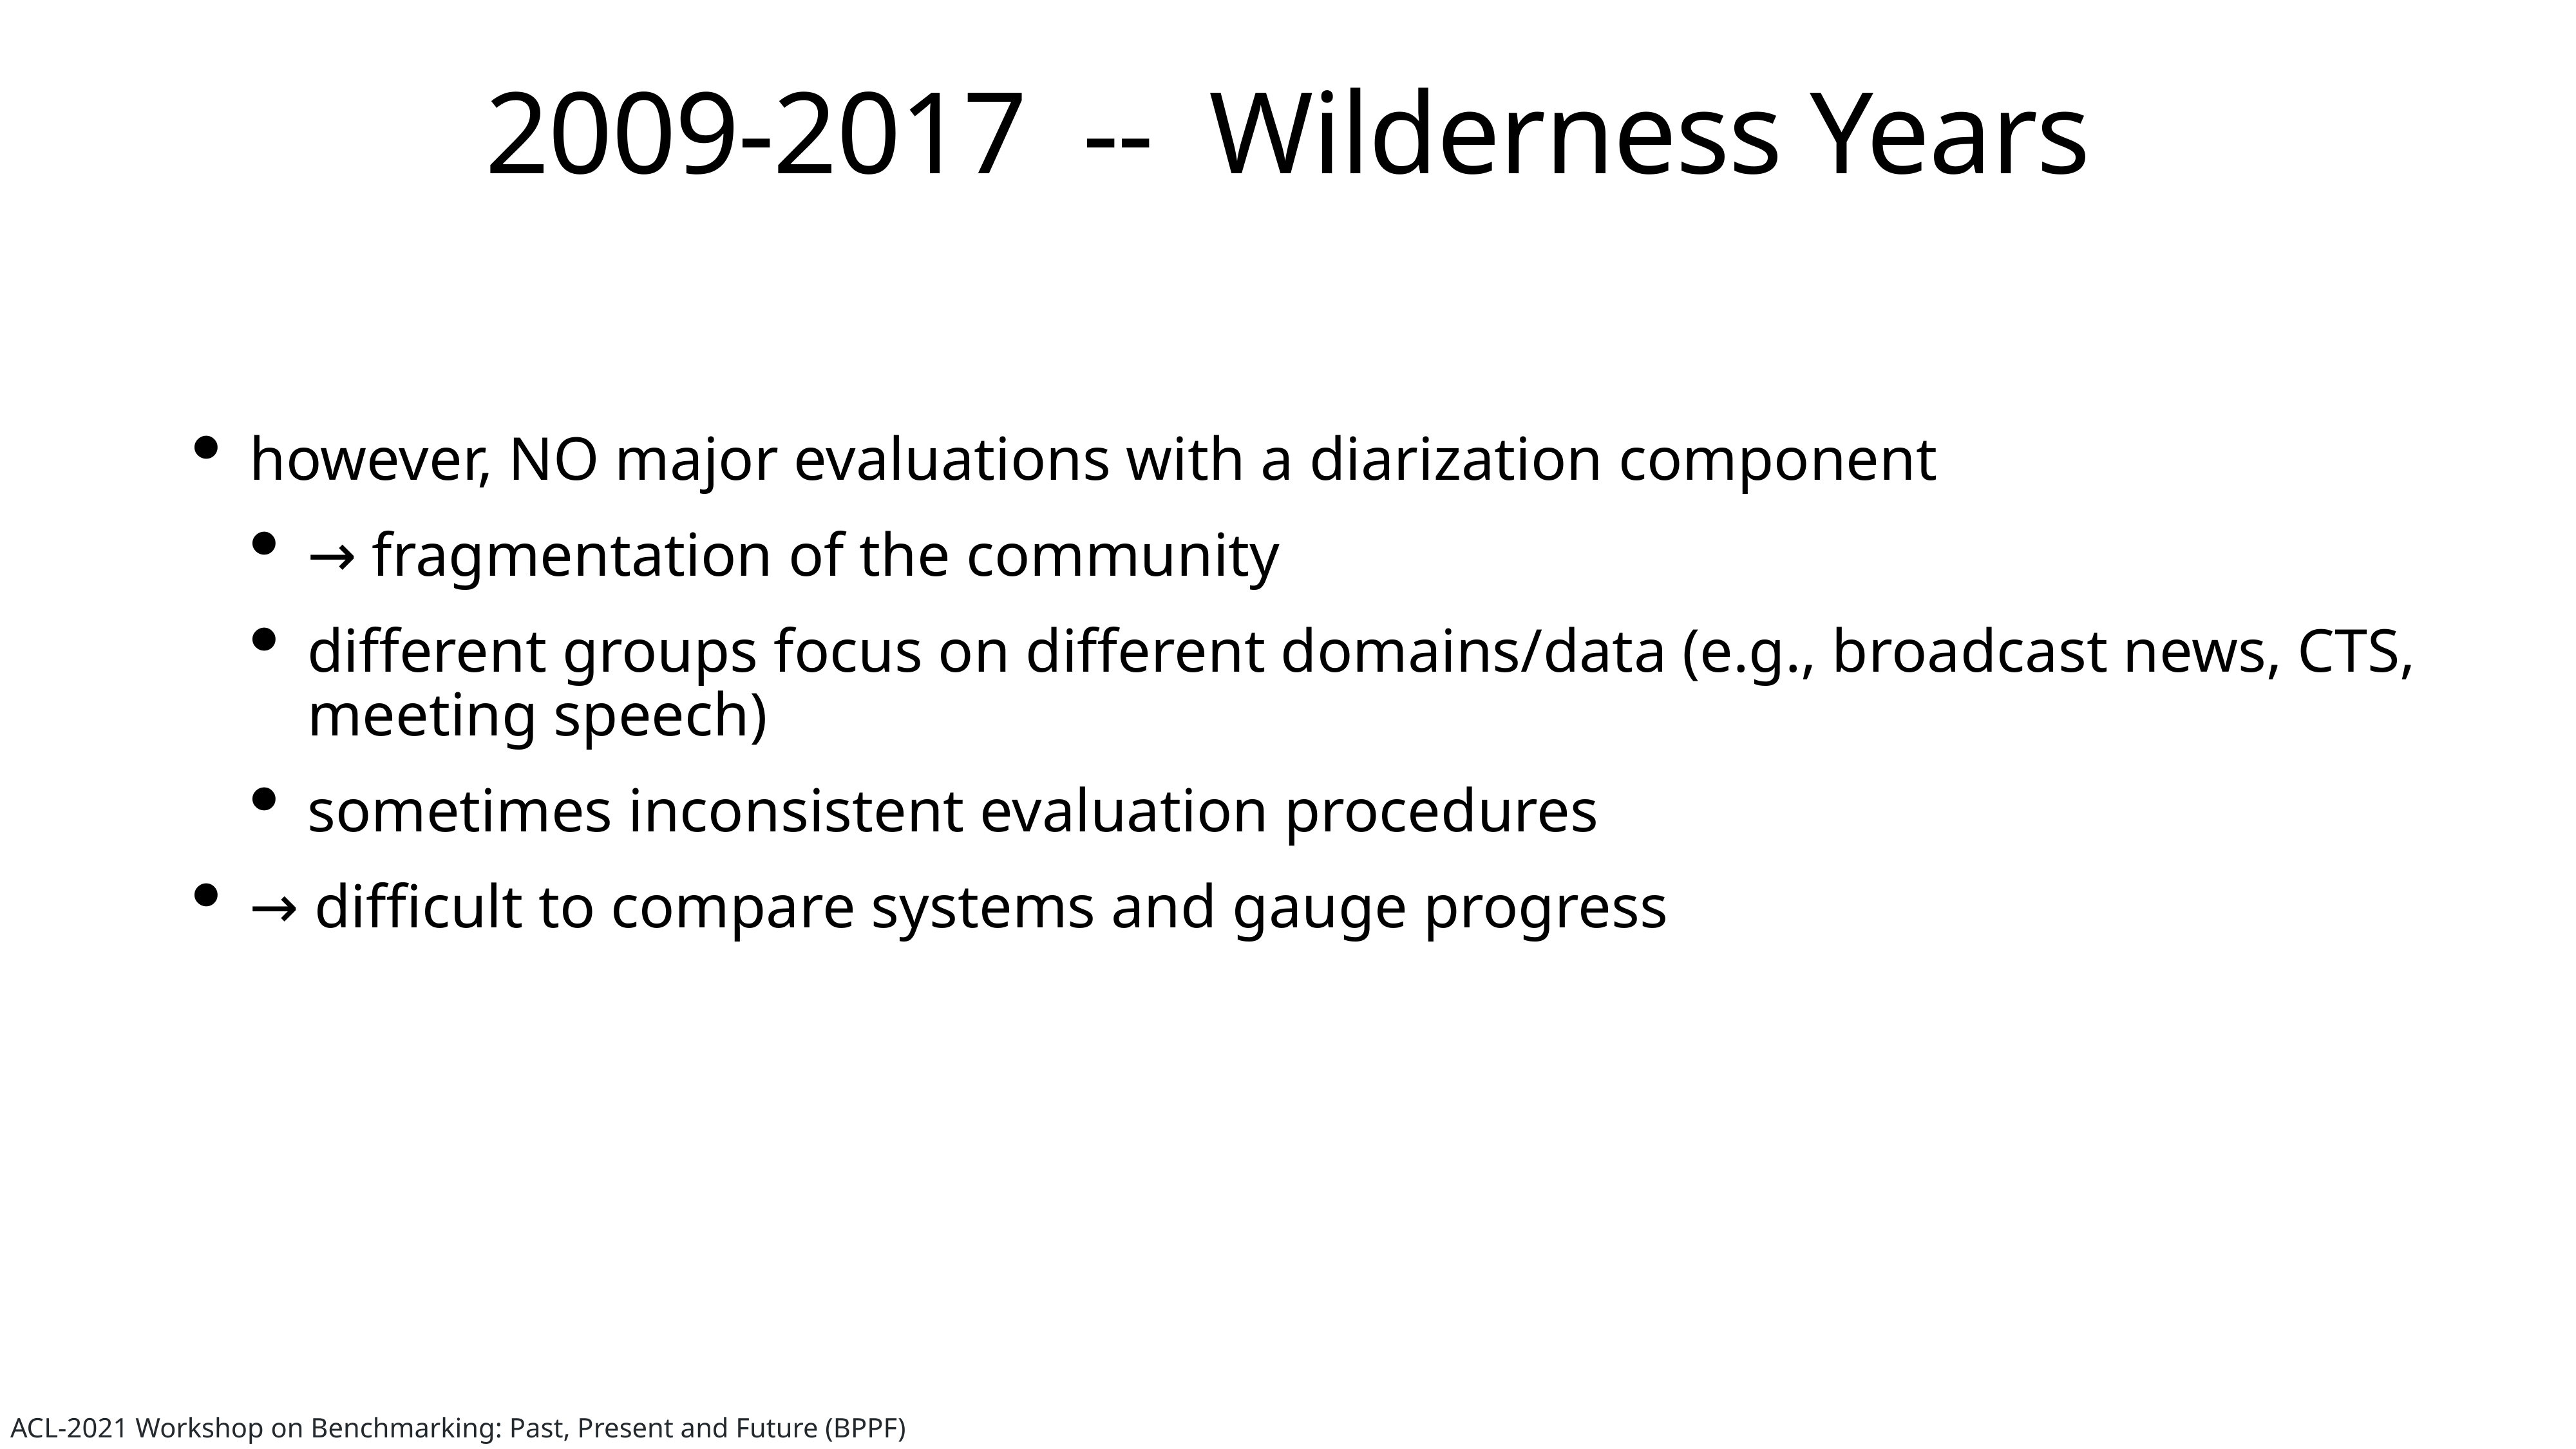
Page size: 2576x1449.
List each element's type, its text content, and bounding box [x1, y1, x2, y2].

title 2009-2017 -- Wilderness Years [128, 81, 2448, 265]
list however, NO major evaluations with a diarization component → fragmentation of the community different groups focus on different domains/data (e.g., broadcast news, CTS, meeting speech) sometimes inconsistent evaluation procedures → difficult to compare systems and gauge progress [128, 423, 2448, 1321]
